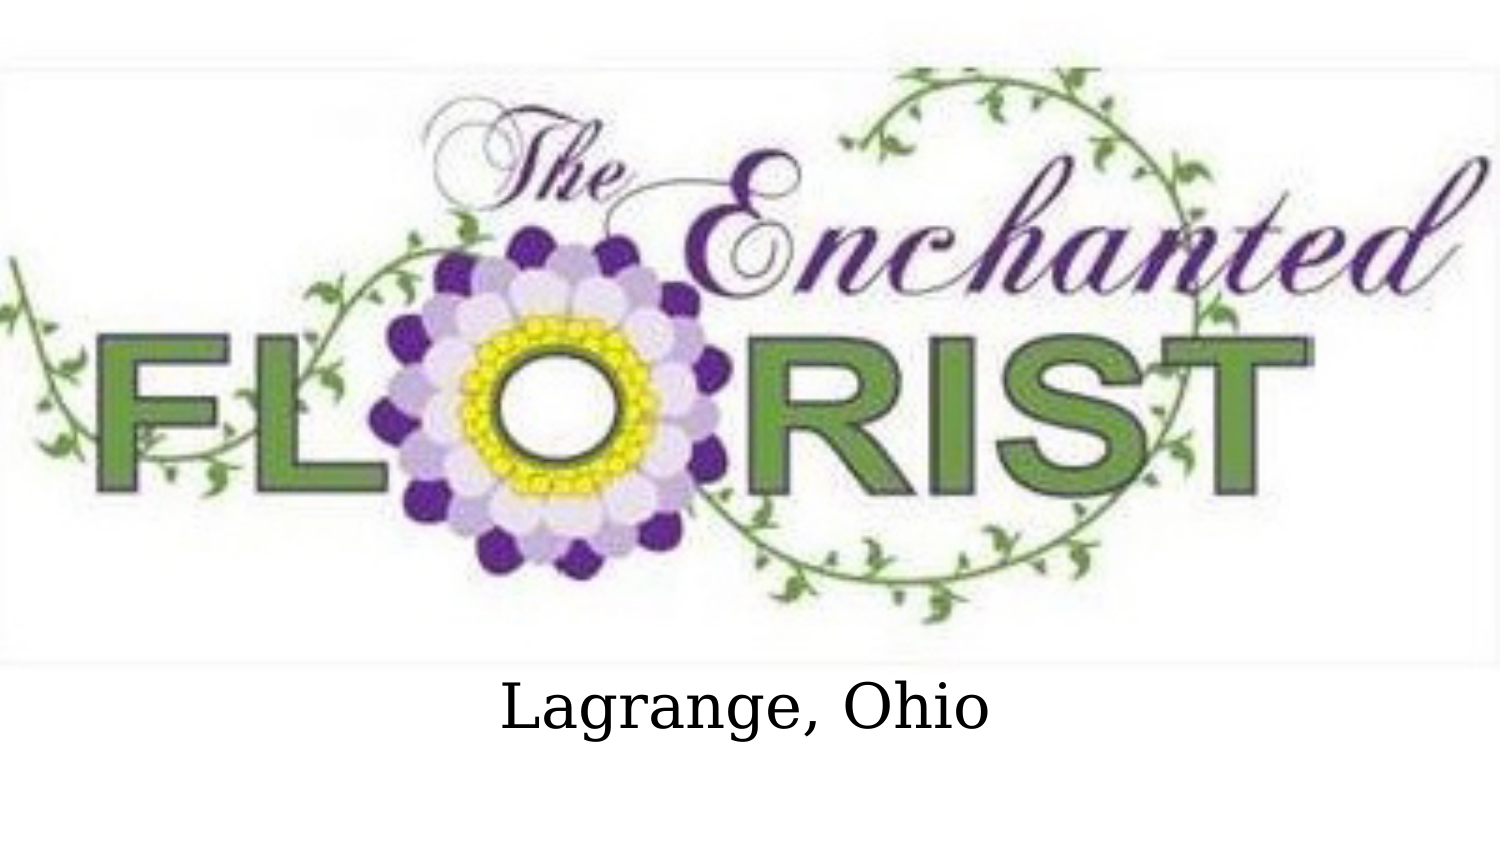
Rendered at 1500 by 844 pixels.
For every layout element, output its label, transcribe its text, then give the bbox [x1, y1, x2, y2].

picture [0, 0, 1500, 674]
text_box Lagrange, Ohio [0, 682, 1492, 756]
